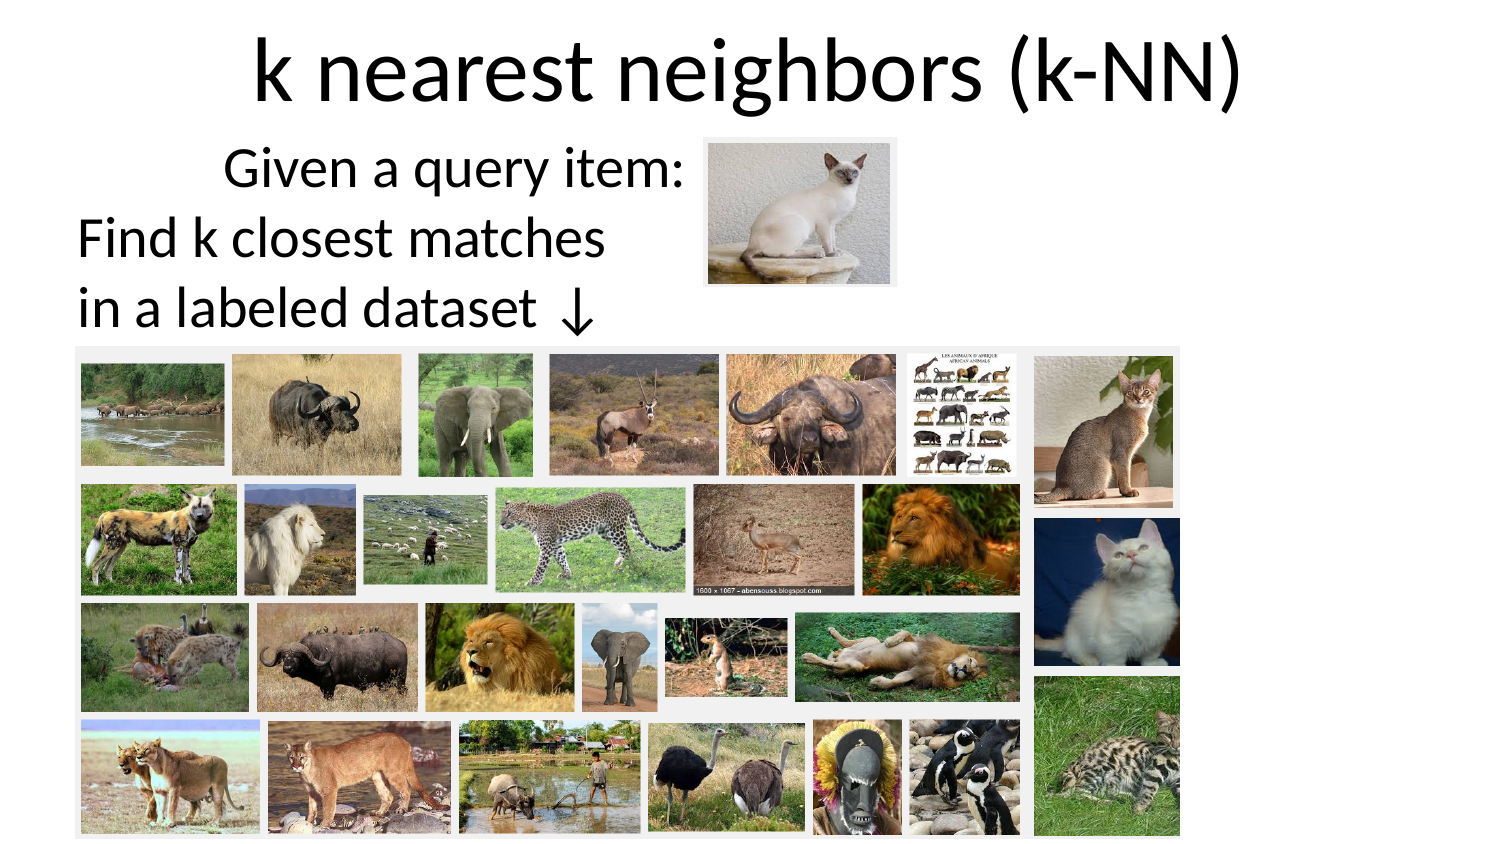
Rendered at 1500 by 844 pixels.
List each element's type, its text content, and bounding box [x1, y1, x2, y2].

picture [702, 137, 898, 288]
list Given a query item: Find k closest matches in a labeled dataset ↓ [63, 121, 1442, 754]
title k nearest neighbors (k-NN) [75, 7, 1425, 121]
picture [74, 346, 1181, 840]
